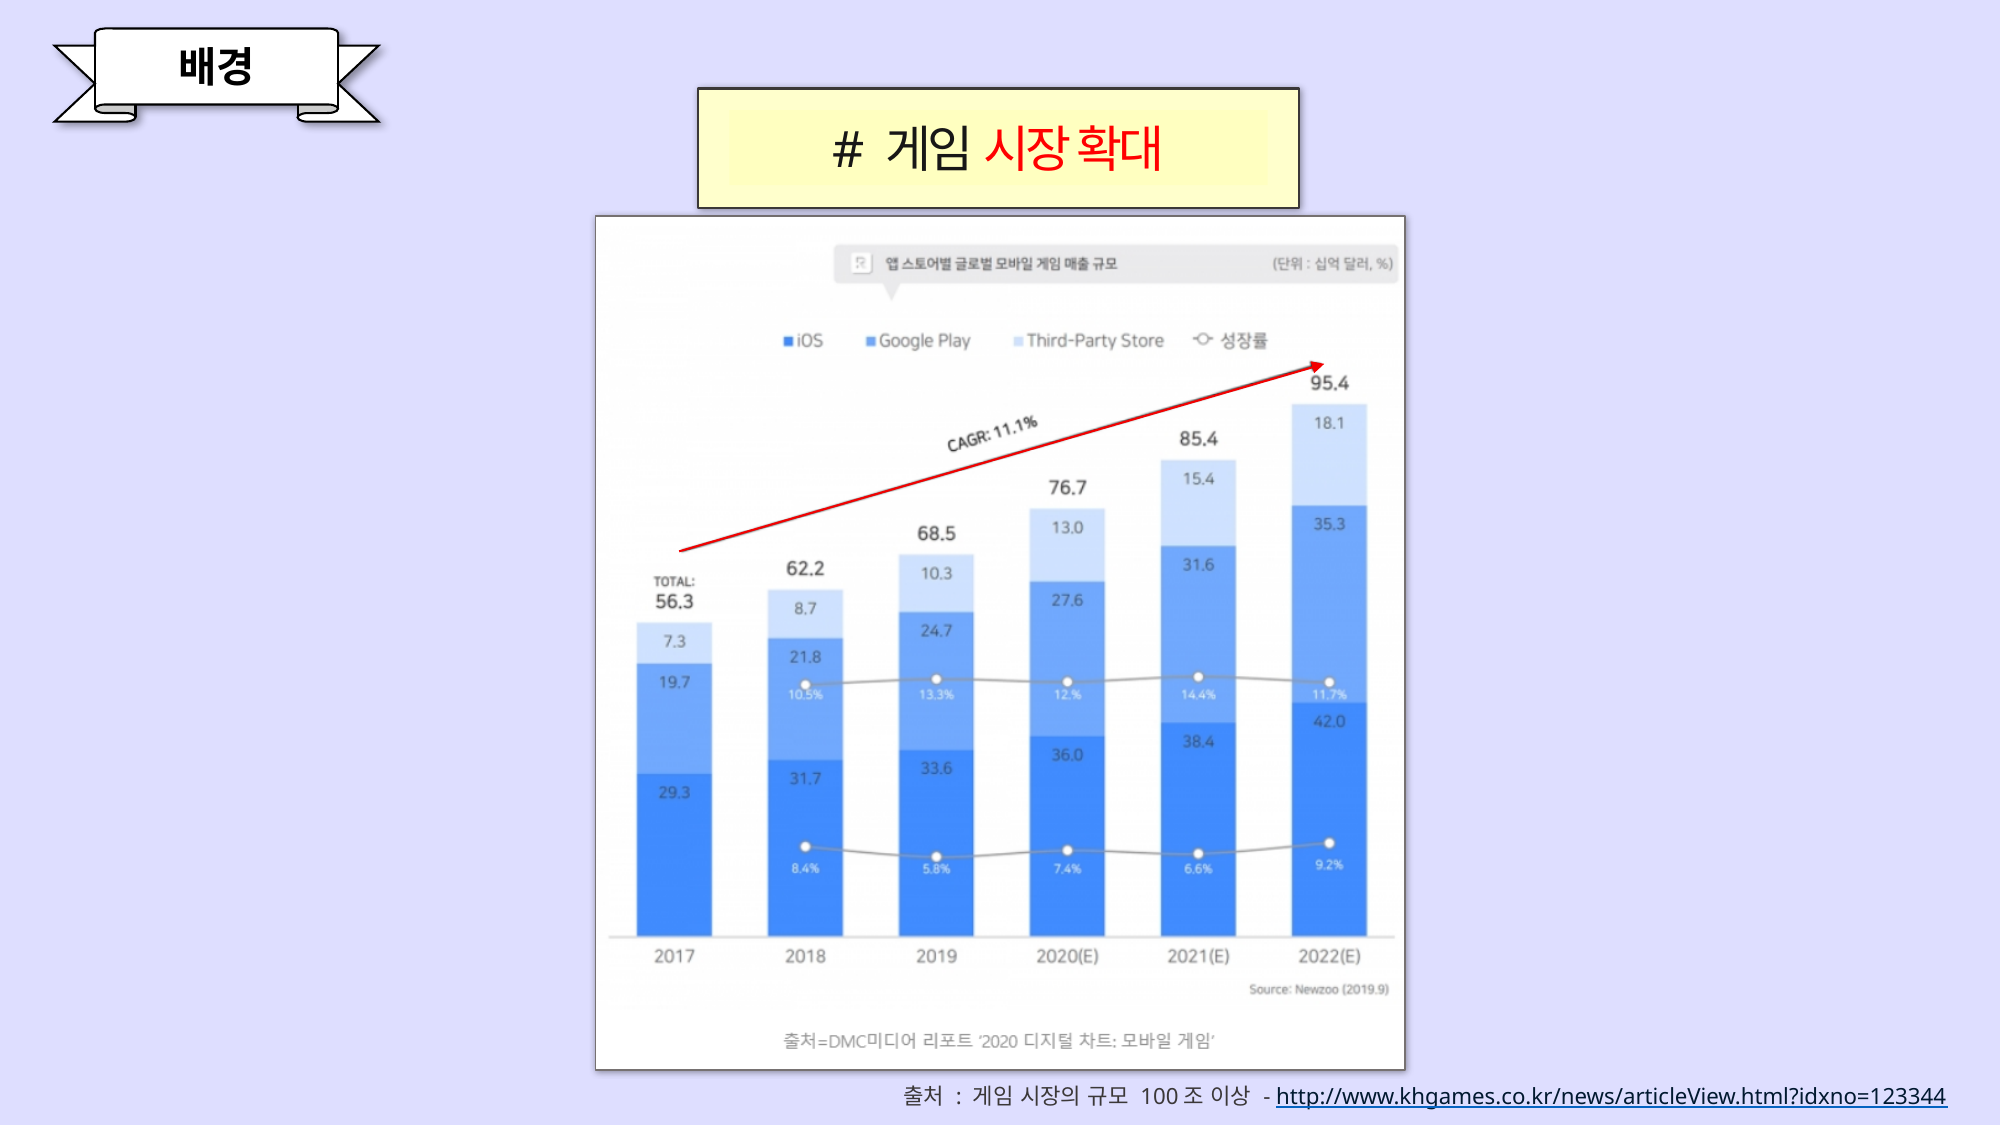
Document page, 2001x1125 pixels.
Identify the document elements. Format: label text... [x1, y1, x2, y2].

text_box 출처 : 게임 시장의 규모 100조 이상 - http://www.khgames.co.kr/news/articleView.html?idxno=123344 [888, 1070, 2000, 1121]
text_box 뿌요 진행시 [97, 106, 134, 113]
text_box [51, 27, 382, 123]
text_box # 게임 시장 확대 [729, 110, 1268, 186]
text_box 뿌요 진행시 [299, 106, 336, 113]
picture [596, 216, 1405, 1070]
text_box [679, 363, 1325, 552]
text_box [697, 87, 1300, 209]
text_box 배경 [132, 31, 301, 102]
